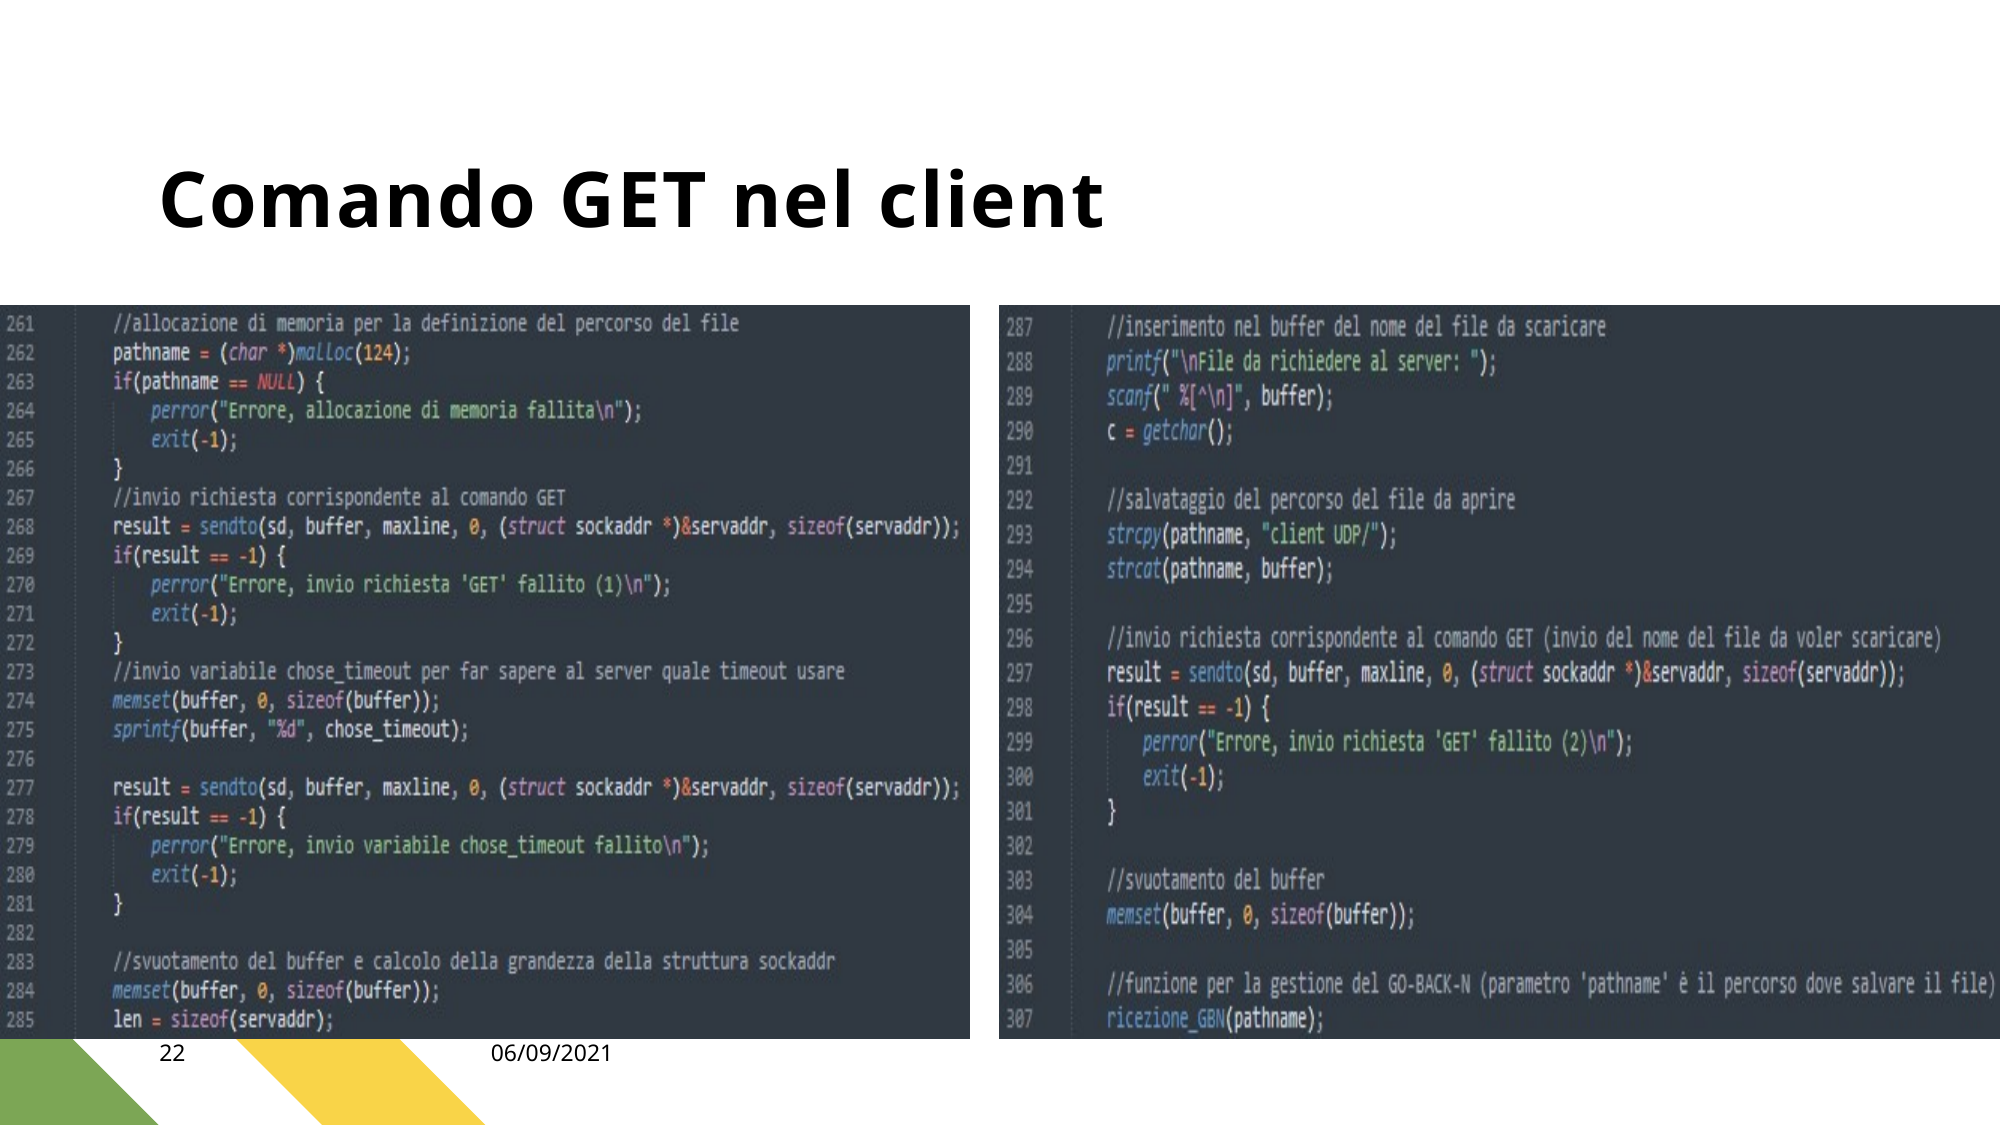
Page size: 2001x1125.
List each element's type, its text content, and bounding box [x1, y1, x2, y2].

picture [0, 305, 970, 1039]
slide_number 22 [159, 1039, 246, 1080]
title Comando GET nel client [158, 144, 1174, 245]
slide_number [490, 1039, 707, 1080]
picture [999, 305, 2000, 1039]
